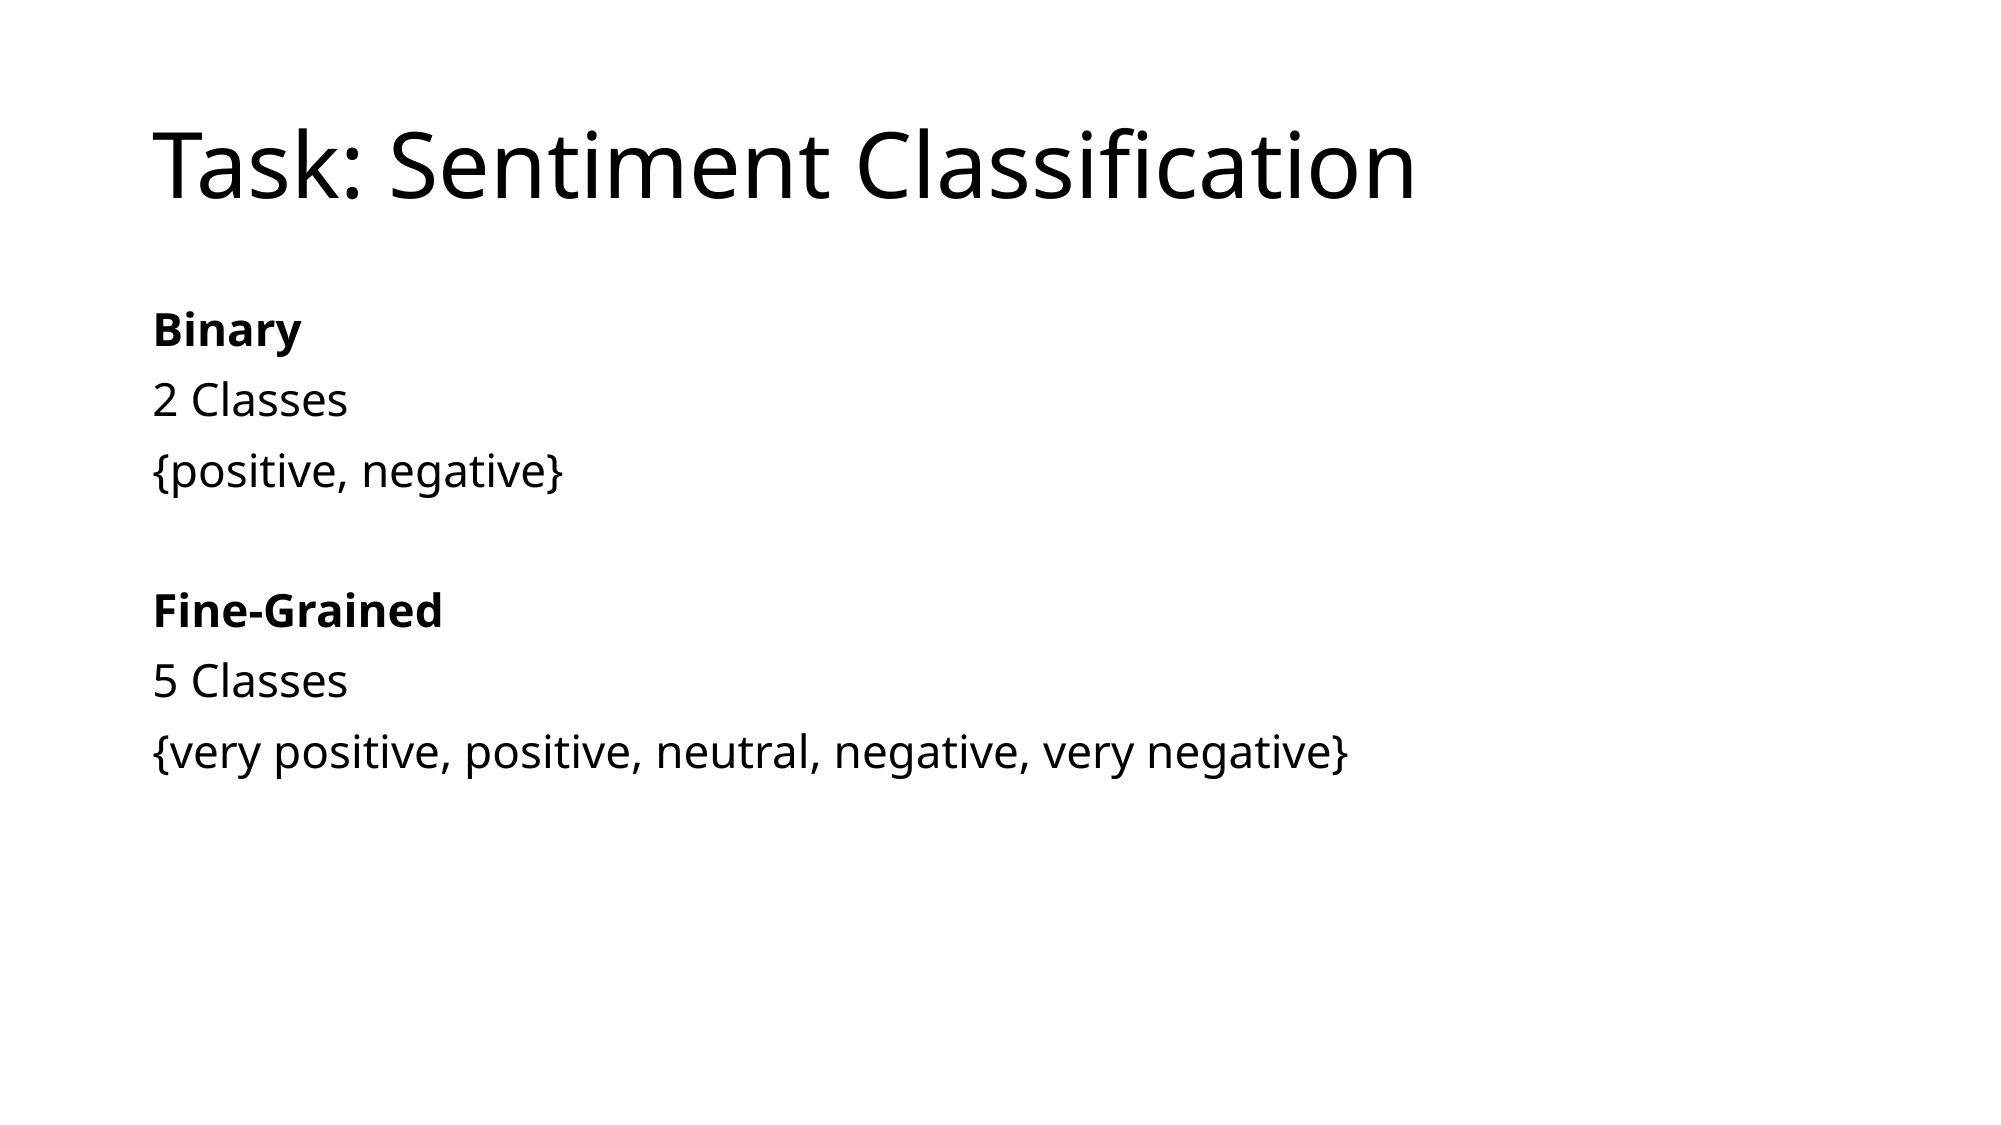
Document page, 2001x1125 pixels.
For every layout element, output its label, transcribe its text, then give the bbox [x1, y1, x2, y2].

title Task: Sentiment Classification [137, 59, 1863, 278]
list Binary 2 Classes {positive, negative} Fine-Grained 5 Classes {very positive, positive, neutral, negative, very negative} [137, 299, 1863, 1014]
